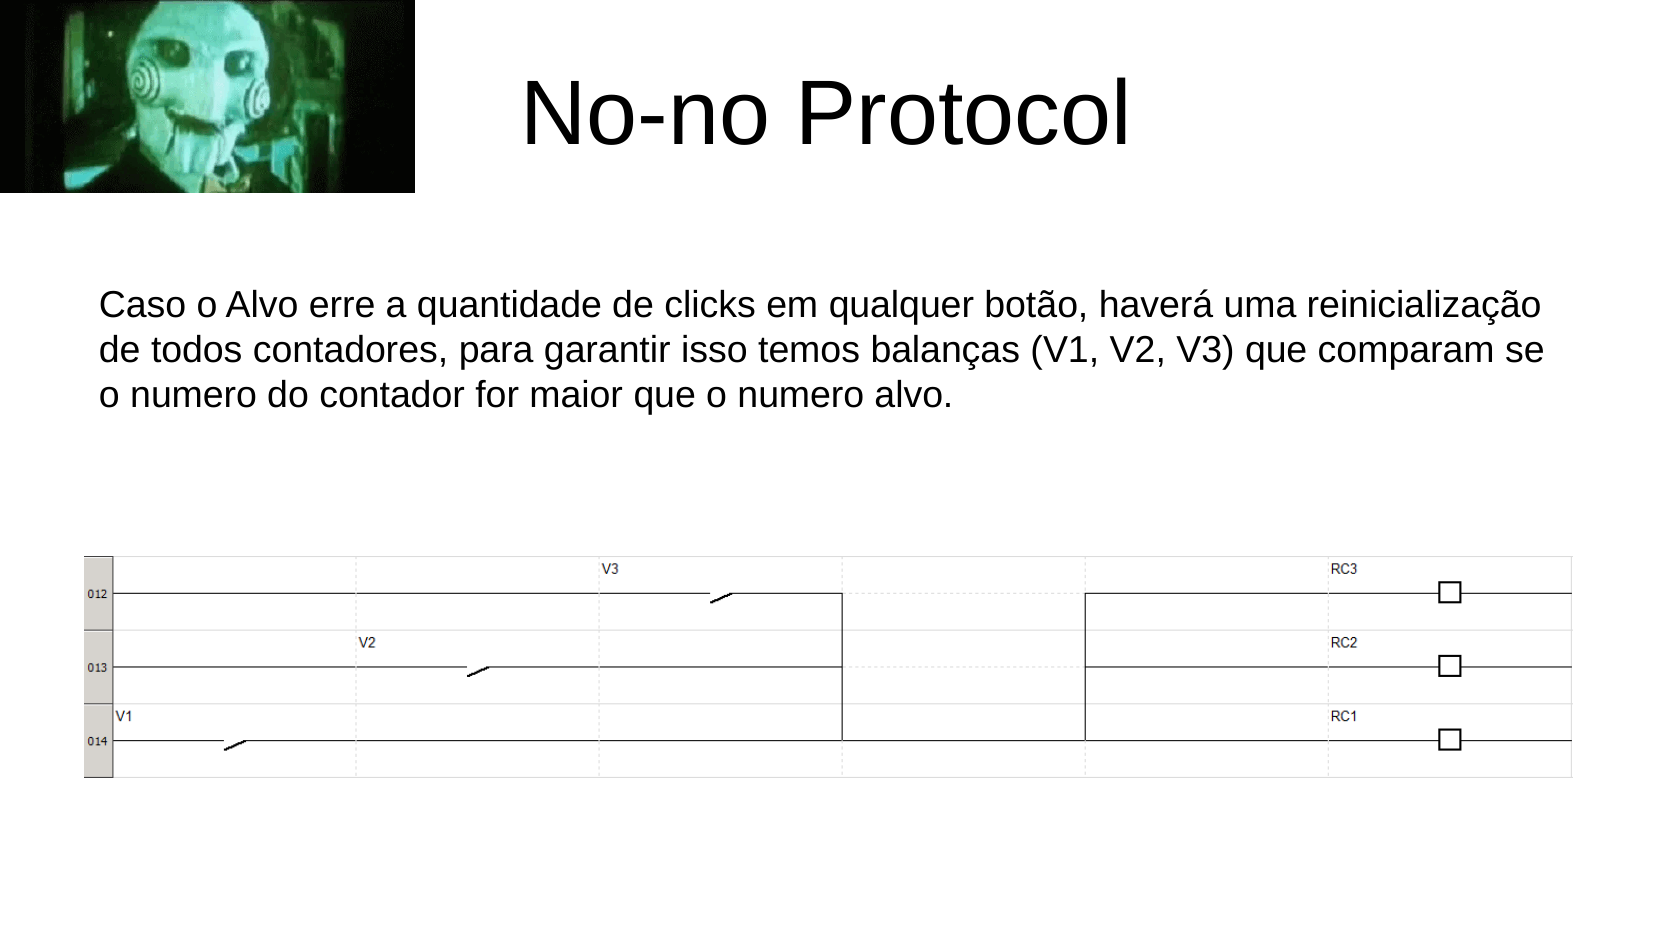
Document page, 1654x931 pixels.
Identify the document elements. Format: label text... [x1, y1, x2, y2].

text_box Caso o Alvo erre a quantidade de clicks em qualquer botão, haverá uma reinicialização de todos contadores, para garantir isso temos balanças (V1, V2, V3) que comparam se o numero do contador for maior que o numero alvo. [84, 272, 1573, 422]
picture [0, 0, 415, 193]
title No-no Protocol [415, 37, 1571, 193]
picture [84, 556, 1573, 778]
